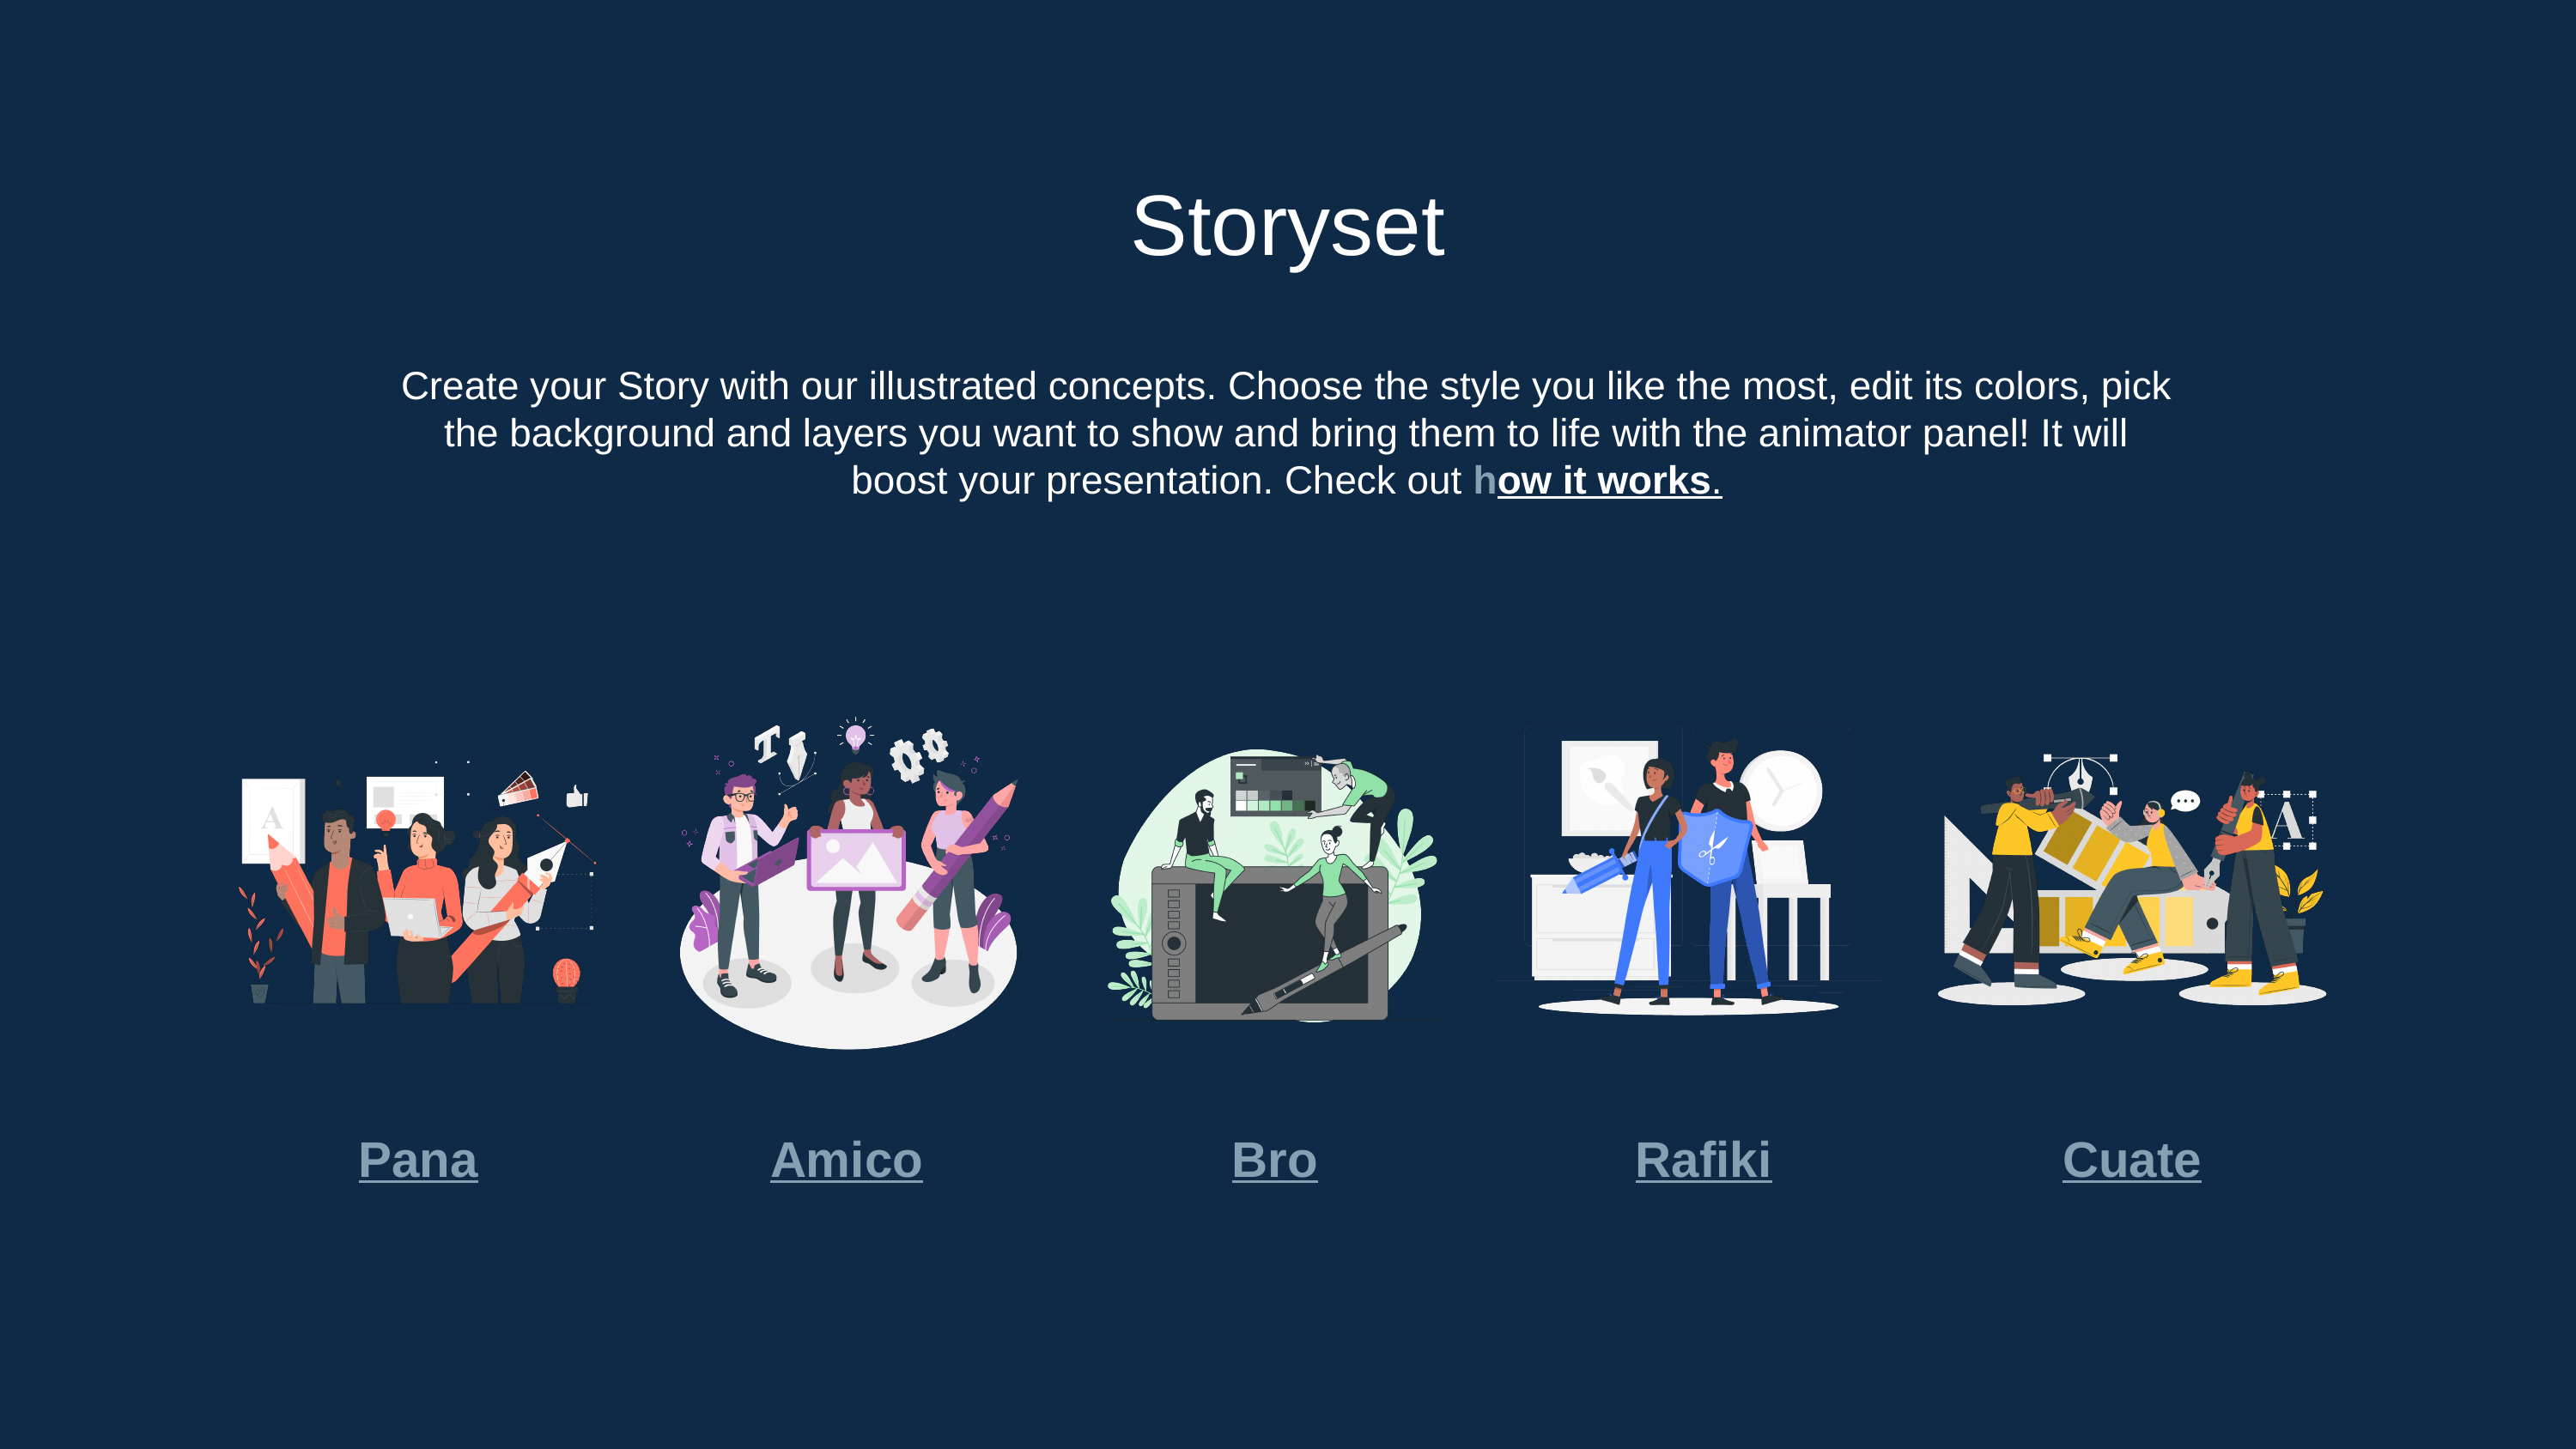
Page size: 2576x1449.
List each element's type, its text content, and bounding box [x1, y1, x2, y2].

text_box Create your Story with our illustrated concepts. Choose the style you like the most, edit its colors, pick the background and layers you want to show and bring them to life with the animator panel! It will boost your presentation. Check out how it works. [368, 334, 2206, 575]
text_box Rafiki [1534, 1110, 1874, 1196]
picture [1892, 708, 2372, 1047]
text_box Bro [1105, 1110, 1445, 1196]
picture [1494, 719, 1882, 1036]
picture [204, 734, 634, 1022]
picture [1074, 708, 1462, 1047]
title Storyset [204, 143, 2372, 280]
picture [669, 698, 1028, 1058]
text_box Cuate [1962, 1110, 2302, 1196]
text_box Pana [248, 1110, 588, 1196]
text_box Amico [677, 1110, 1017, 1196]
